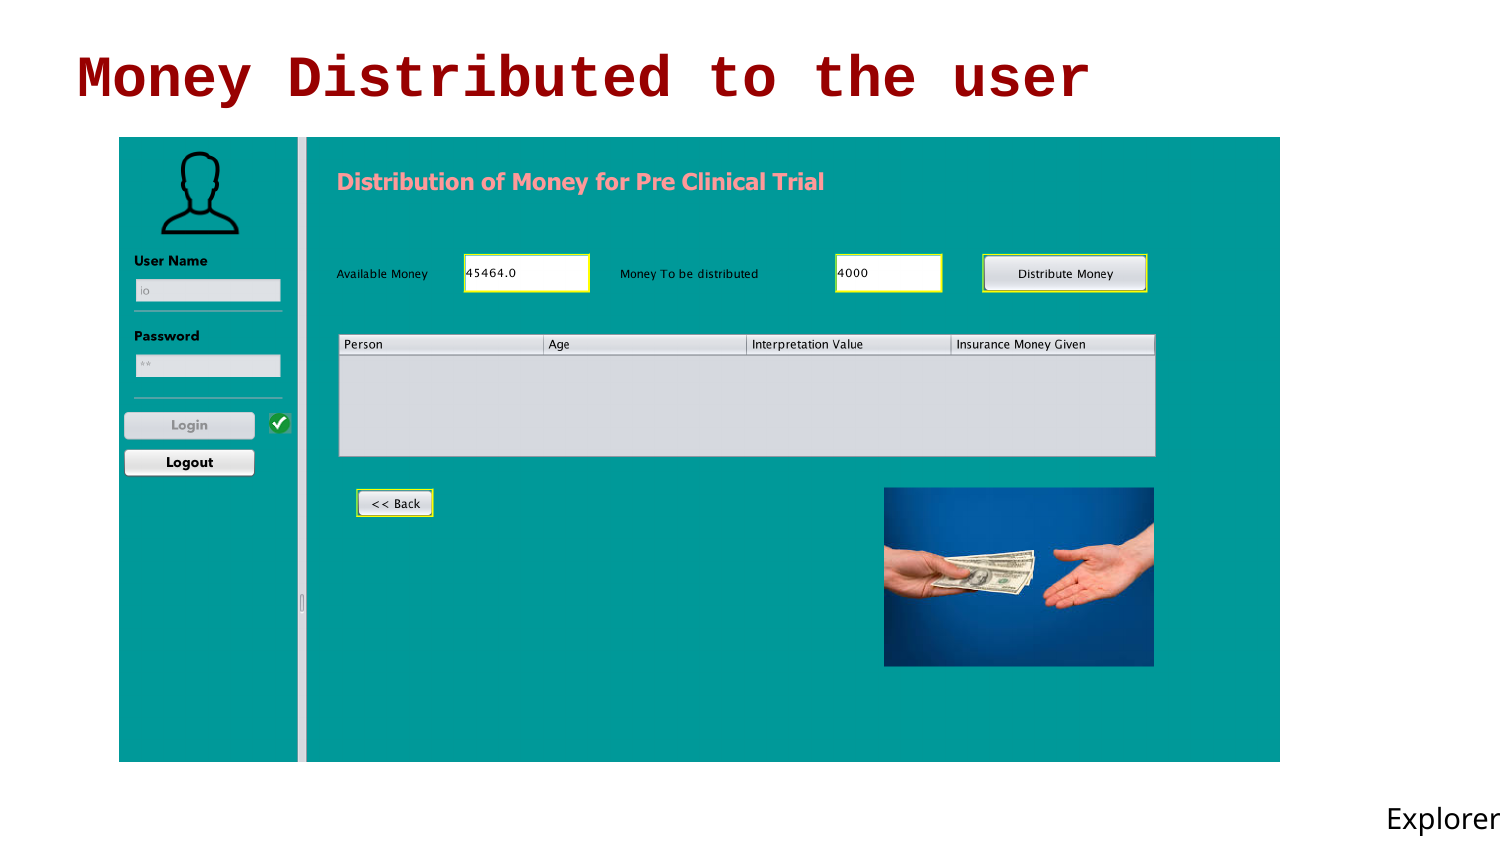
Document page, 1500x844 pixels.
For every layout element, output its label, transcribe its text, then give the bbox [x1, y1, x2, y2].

title Money Distributed to the user [62, 23, 1460, 117]
picture [119, 136, 1280, 762]
text_box Explorers [1371, 695, 1500, 844]
